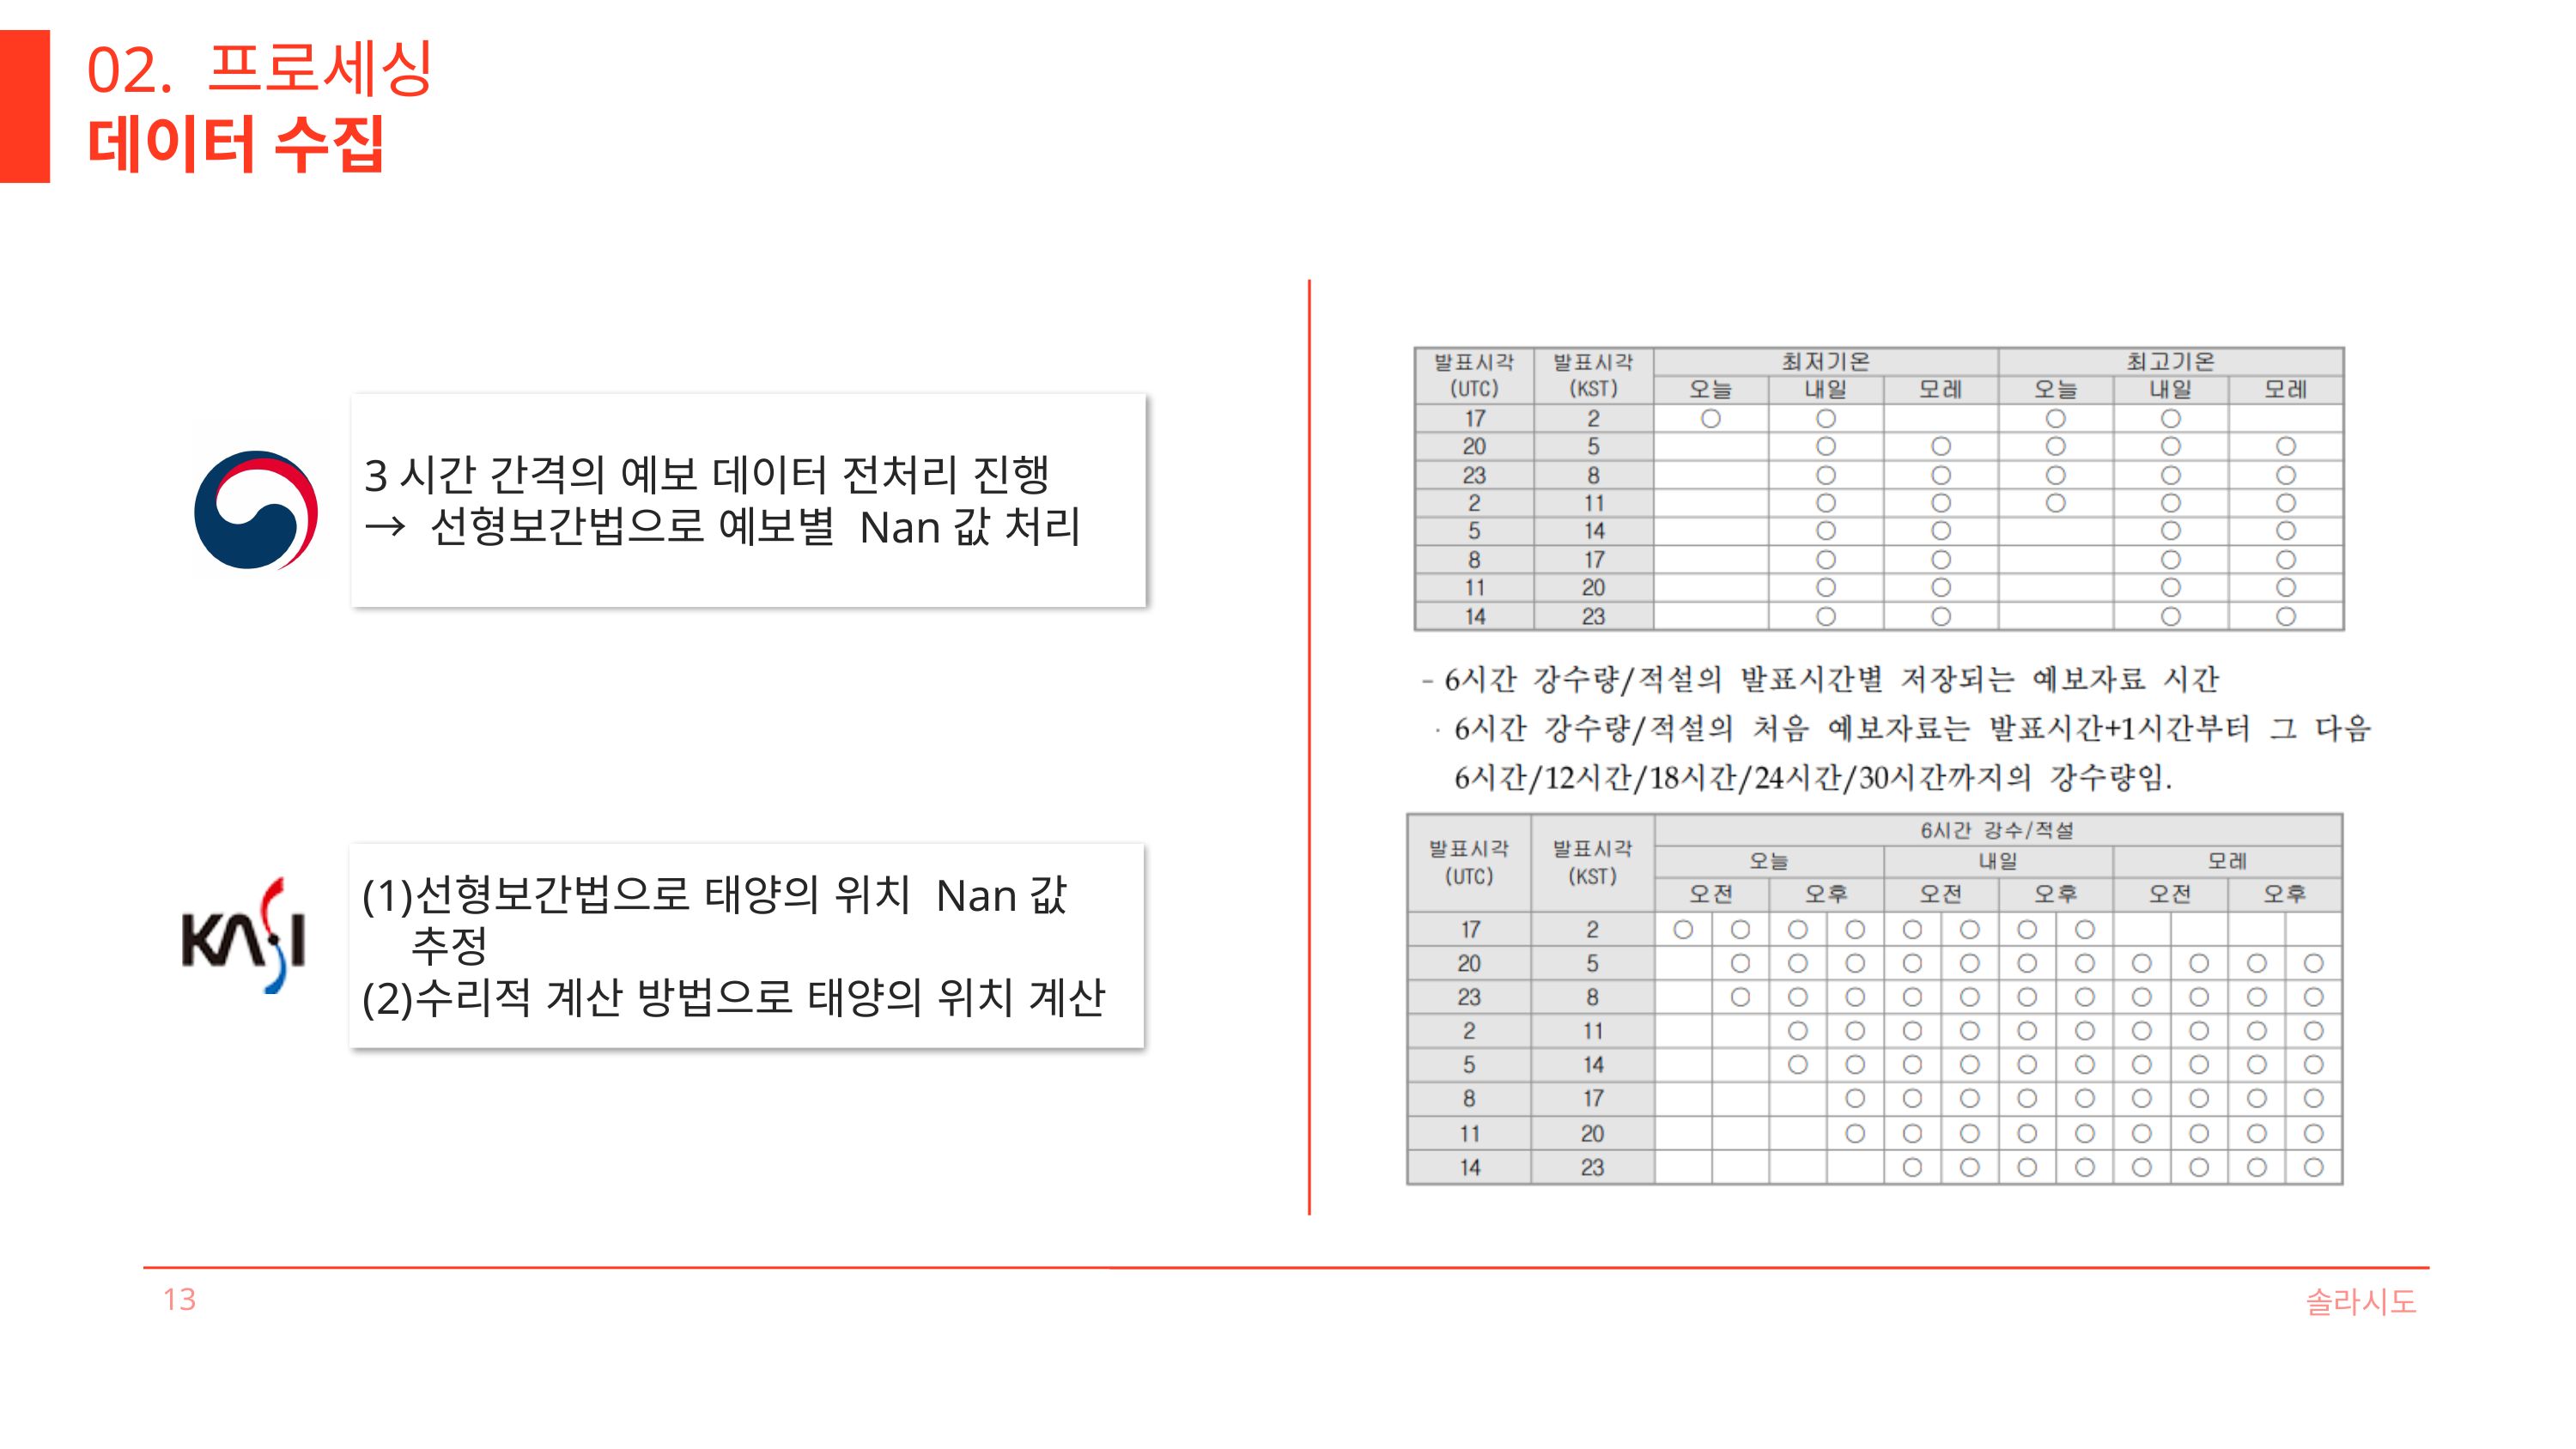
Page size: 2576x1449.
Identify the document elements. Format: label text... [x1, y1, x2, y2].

text_box 선형보간법으로 태양의 위치 Nan값 추정 수리적 계산 방법으로 태양의 위치 계산 [348, 842, 1145, 1050]
footer 솔라시도 [2023, 1279, 2432, 1331]
picture [1368, 306, 2382, 1216]
slide_number 13 [149, 1275, 450, 1326]
picture [182, 876, 319, 994]
text_box 3시간 간격의 예보 데이터 전처리 진행 → 선형보간법으로 예보별 Nan값 처리 [349, 392, 1147, 609]
picture [191, 420, 329, 581]
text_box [86, 32, 1683, 184]
